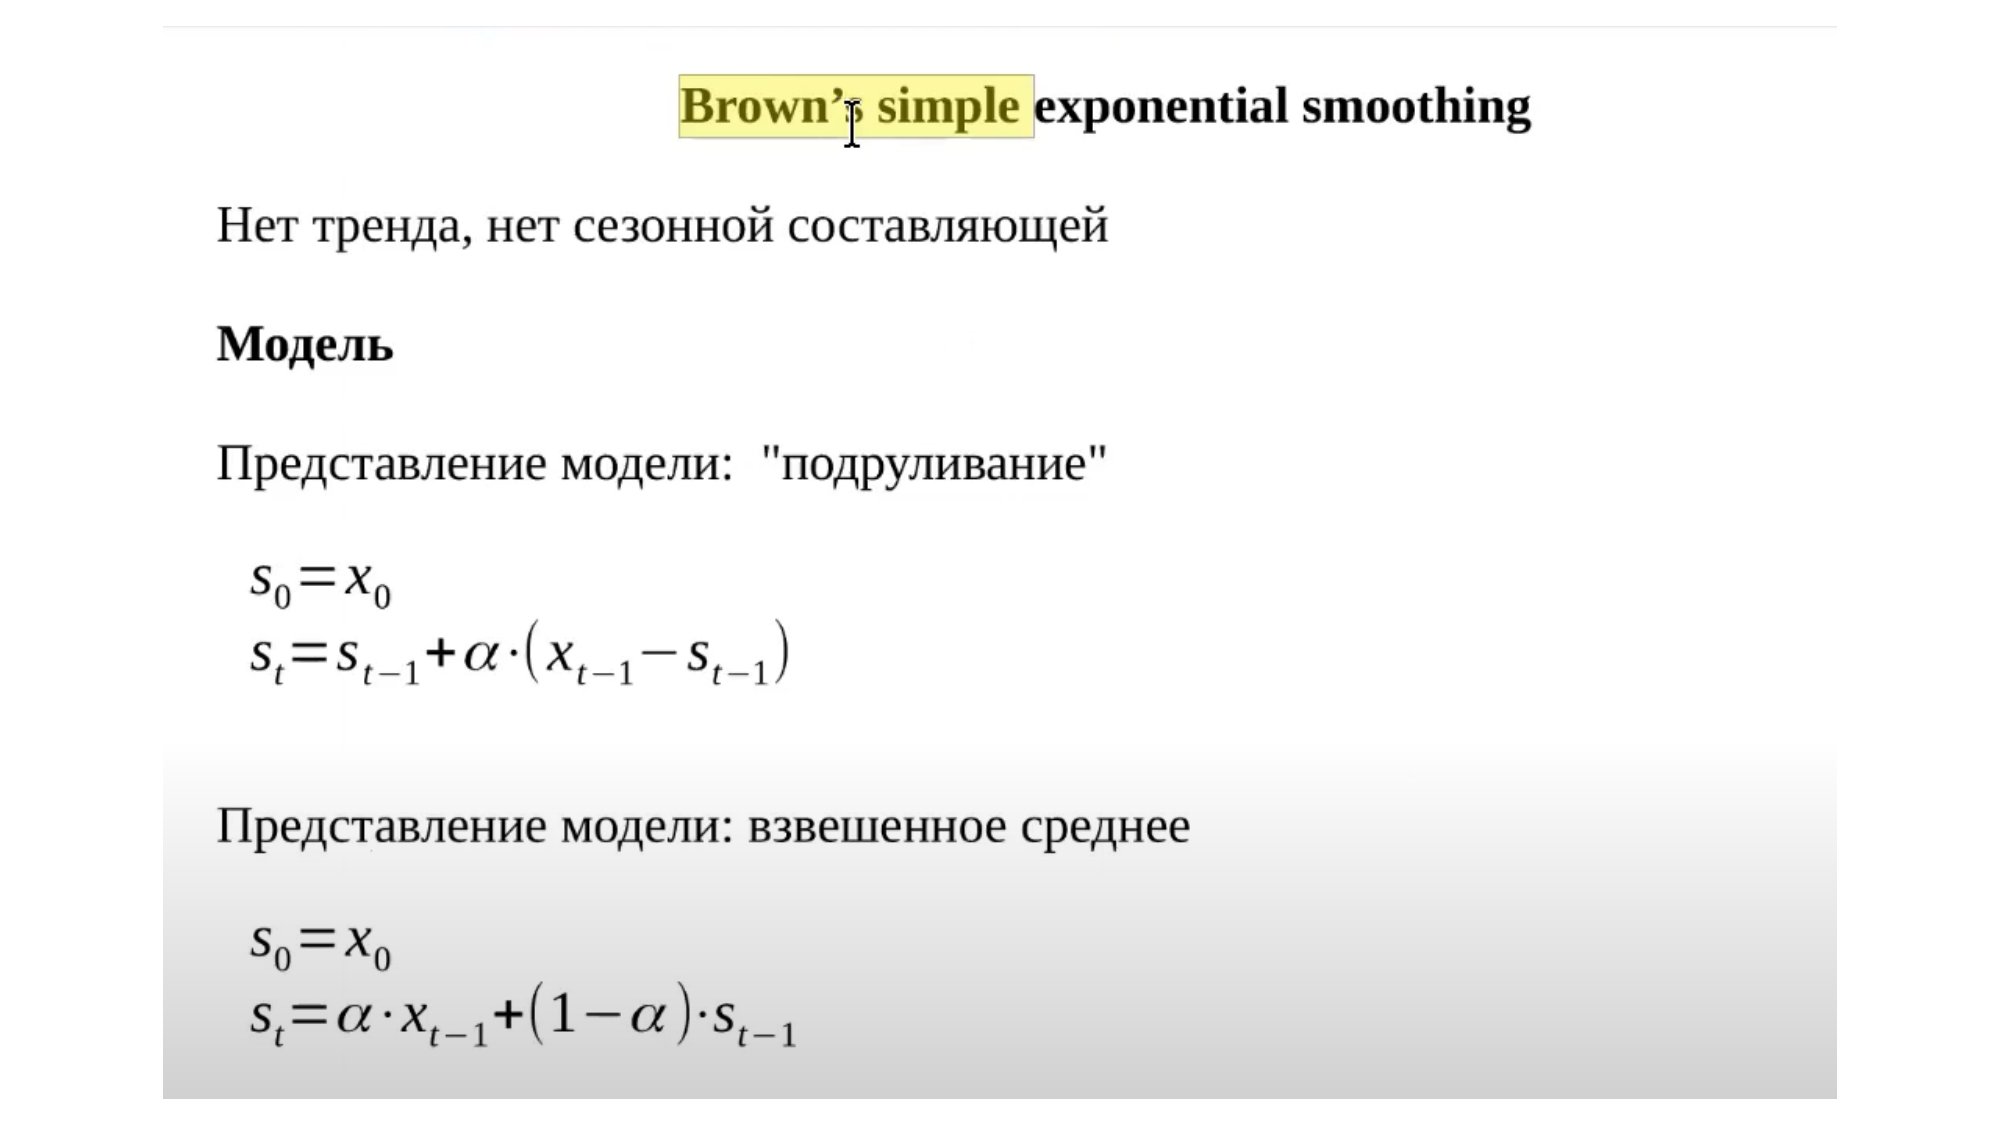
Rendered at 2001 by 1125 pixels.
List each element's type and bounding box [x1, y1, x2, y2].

picture [163, 26, 1837, 1099]
